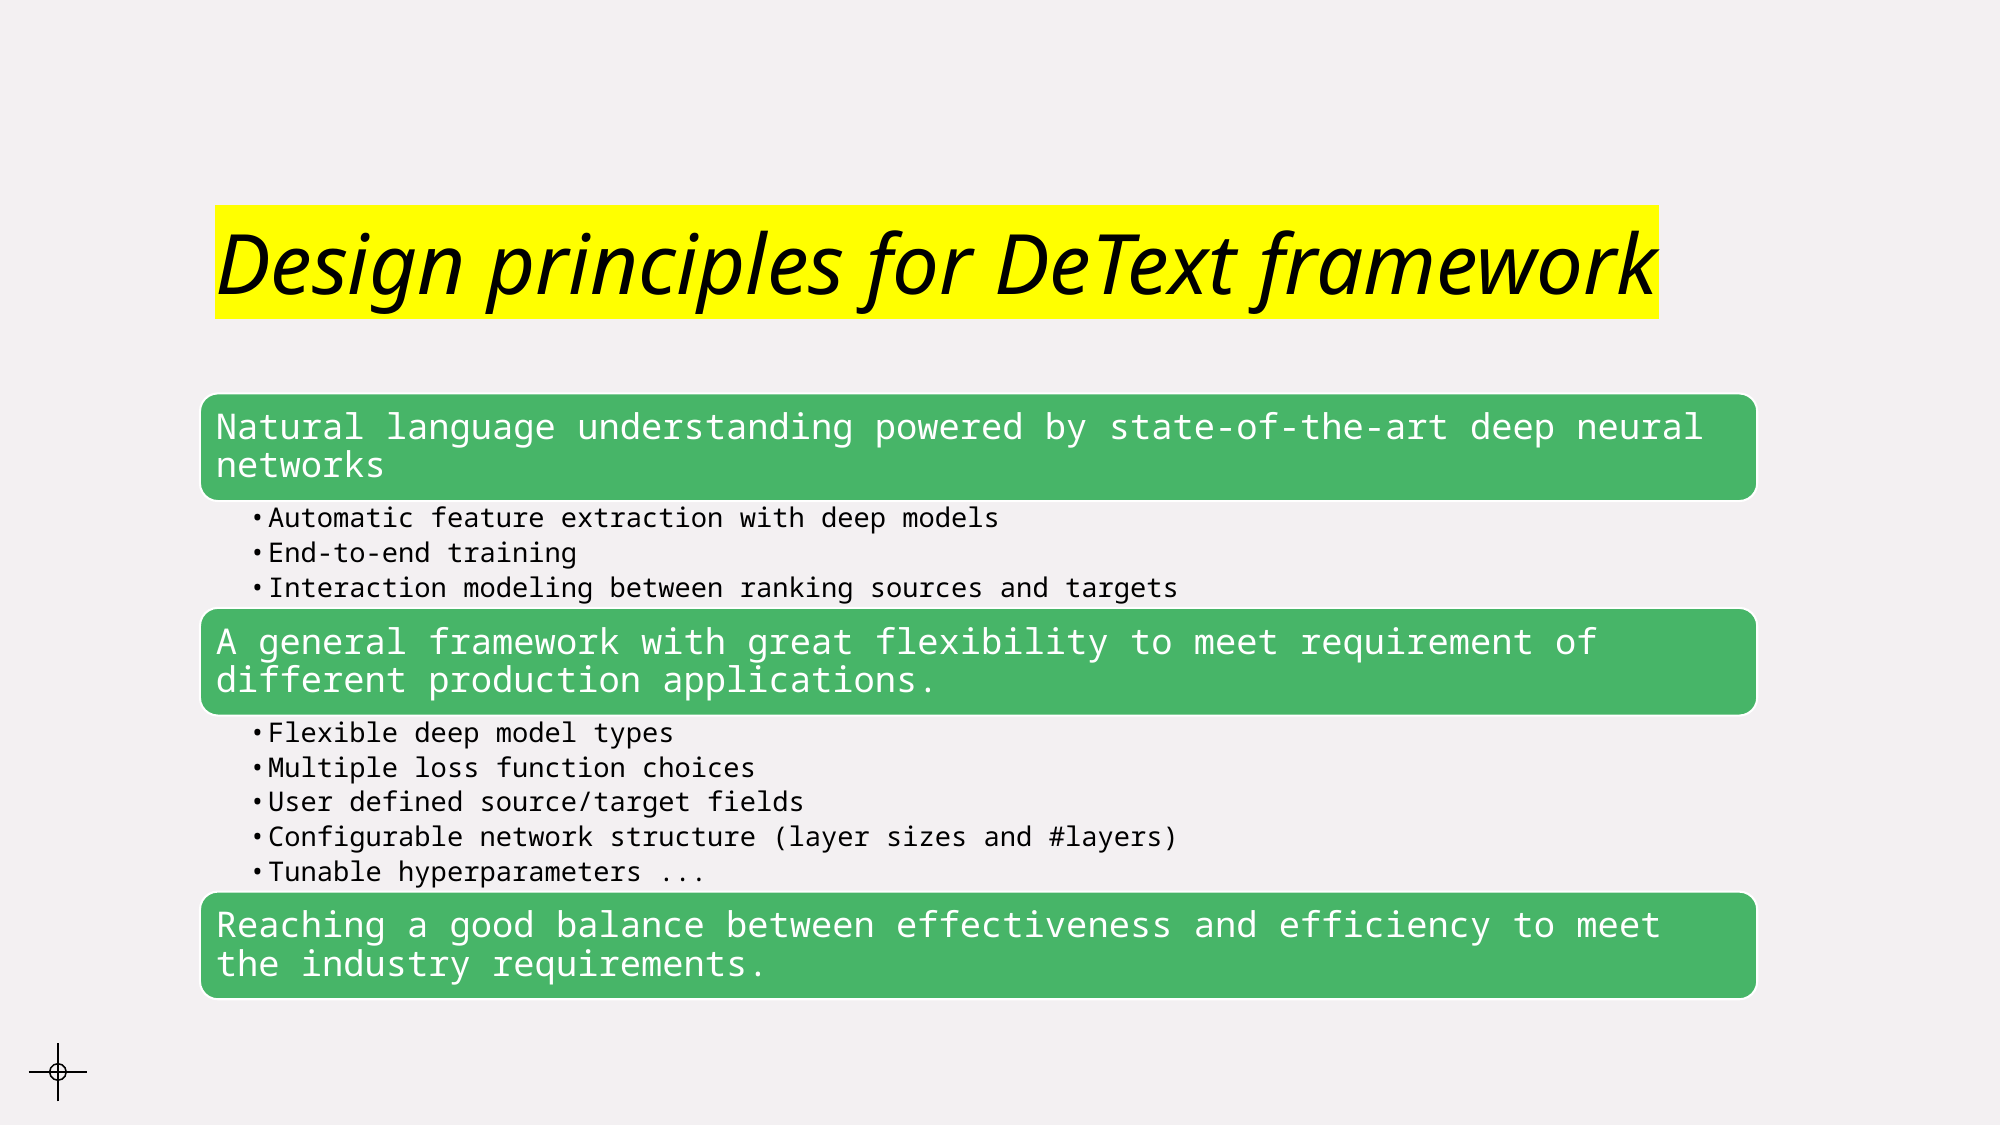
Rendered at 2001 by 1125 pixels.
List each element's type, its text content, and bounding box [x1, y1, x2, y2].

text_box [199, 393, 1758, 1000]
title Design principles for DeText framework [200, 59, 1857, 319]
